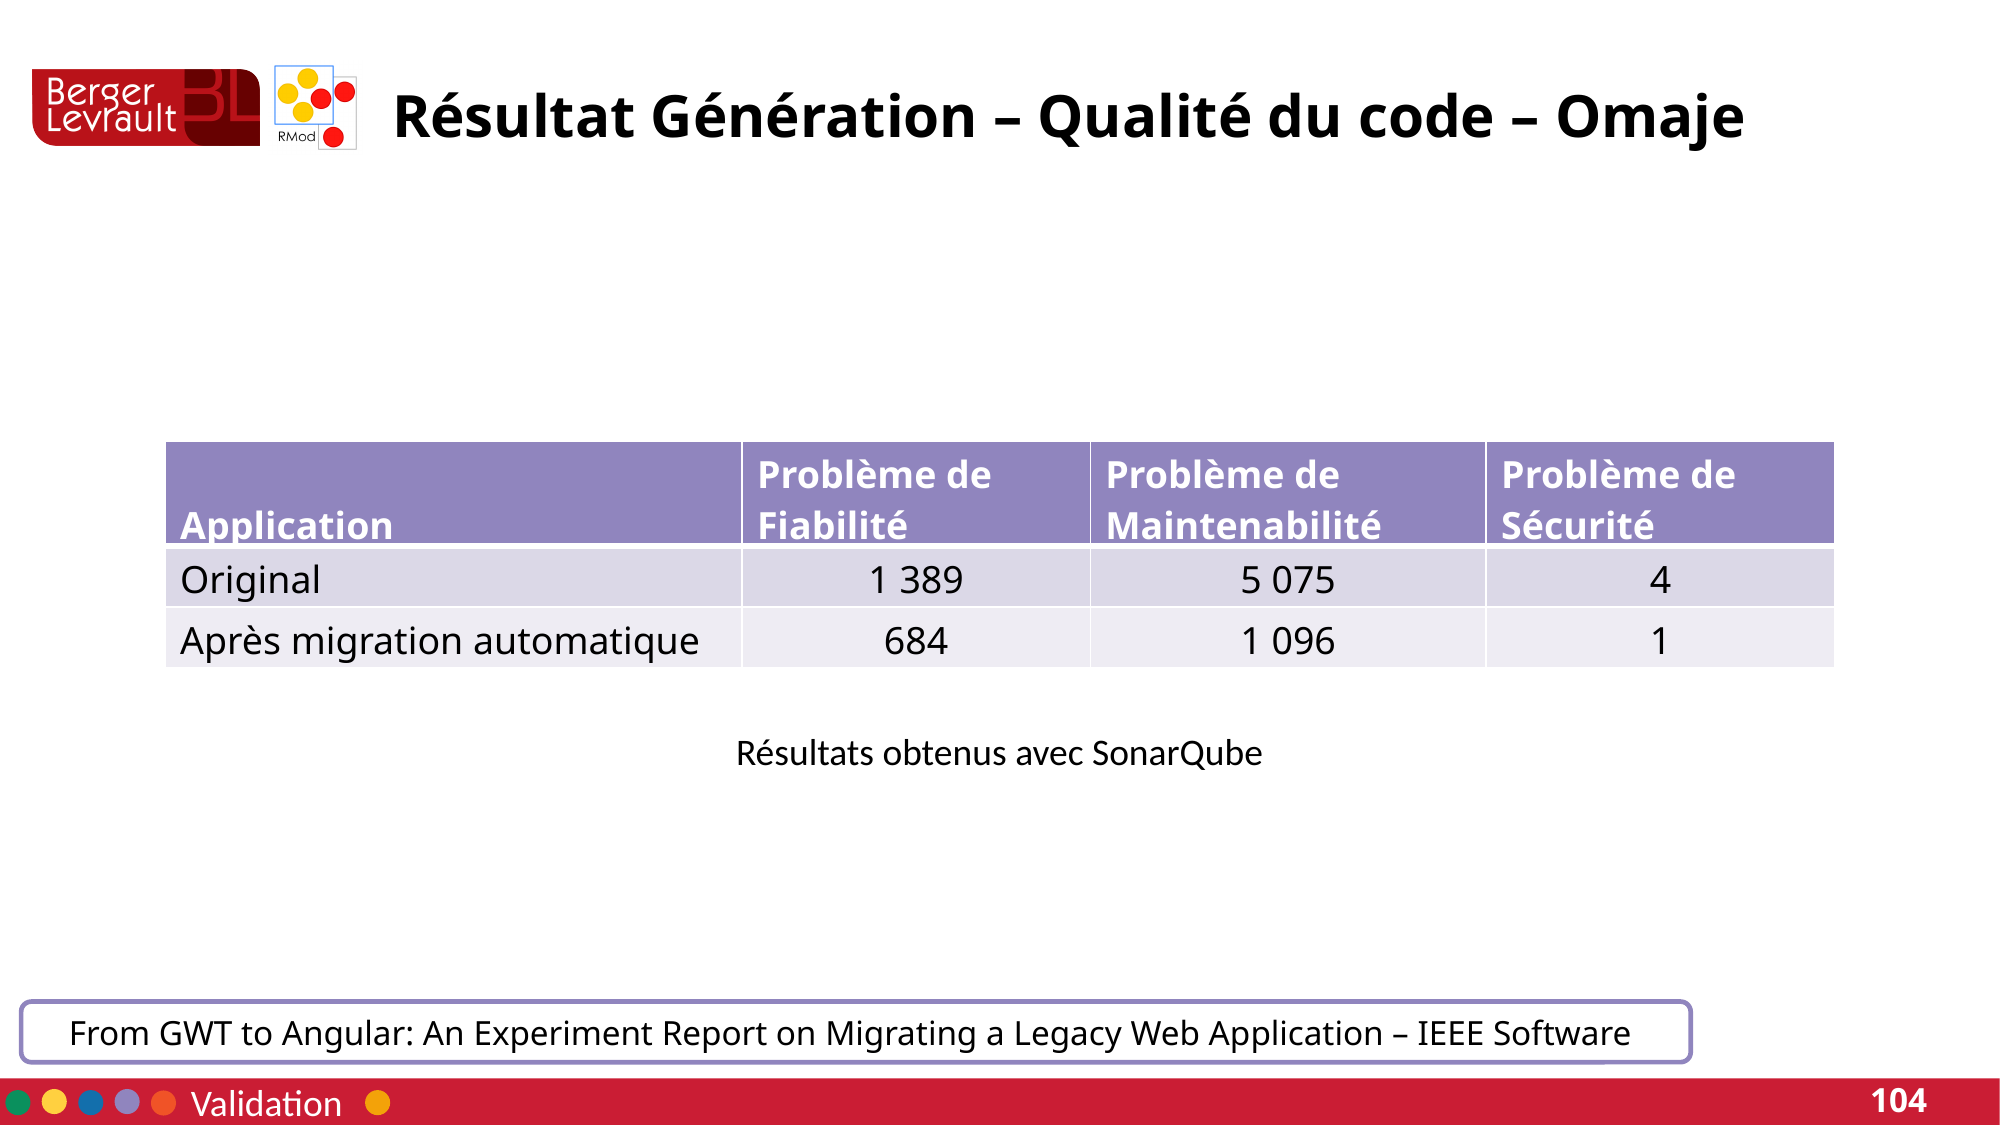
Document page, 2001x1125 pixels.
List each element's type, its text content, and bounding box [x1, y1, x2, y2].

table_cell 684 [743, 608, 1090, 667]
text_box [149, 1089, 175, 1117]
text_box [41, 1088, 67, 1115]
table_header Problème de Maintenabilité [1091, 442, 1485, 543]
table_cell 5 075 [1091, 549, 1485, 606]
text_box From GWT to Angular: An Experiment Report on Migrating a Legacy Web Application – IEEE Software [20, 1000, 1692, 1064]
text_box Validation [175, 1071, 367, 1125]
slide_number 104 [1832, 1078, 1965, 1125]
title Résultat Génération – Qualité du code – Omaje [377, 79, 1906, 183]
text_box [367, 1089, 392, 1117]
table_header Problème de Fiabilité [743, 442, 1090, 543]
table_header Application [166, 442, 741, 543]
table_cell Original [166, 549, 741, 606]
table_cell 1 389 [743, 549, 1090, 606]
table_cell 1 [1487, 608, 1834, 667]
text_box [4, 1089, 32, 1117]
picture [268, 60, 363, 155]
table_cell Après migration automatique [166, 608, 741, 667]
text_box Résultats obtenus avec SonarQube [721, 720, 1279, 781]
text_box [77, 1089, 105, 1117]
table_header Problème de Sécurité [1487, 442, 1834, 543]
picture [32, 69, 260, 146]
text_box [113, 1087, 141, 1116]
table_cell 1 096 [1091, 608, 1485, 667]
table_cell 4 [1487, 549, 1834, 606]
